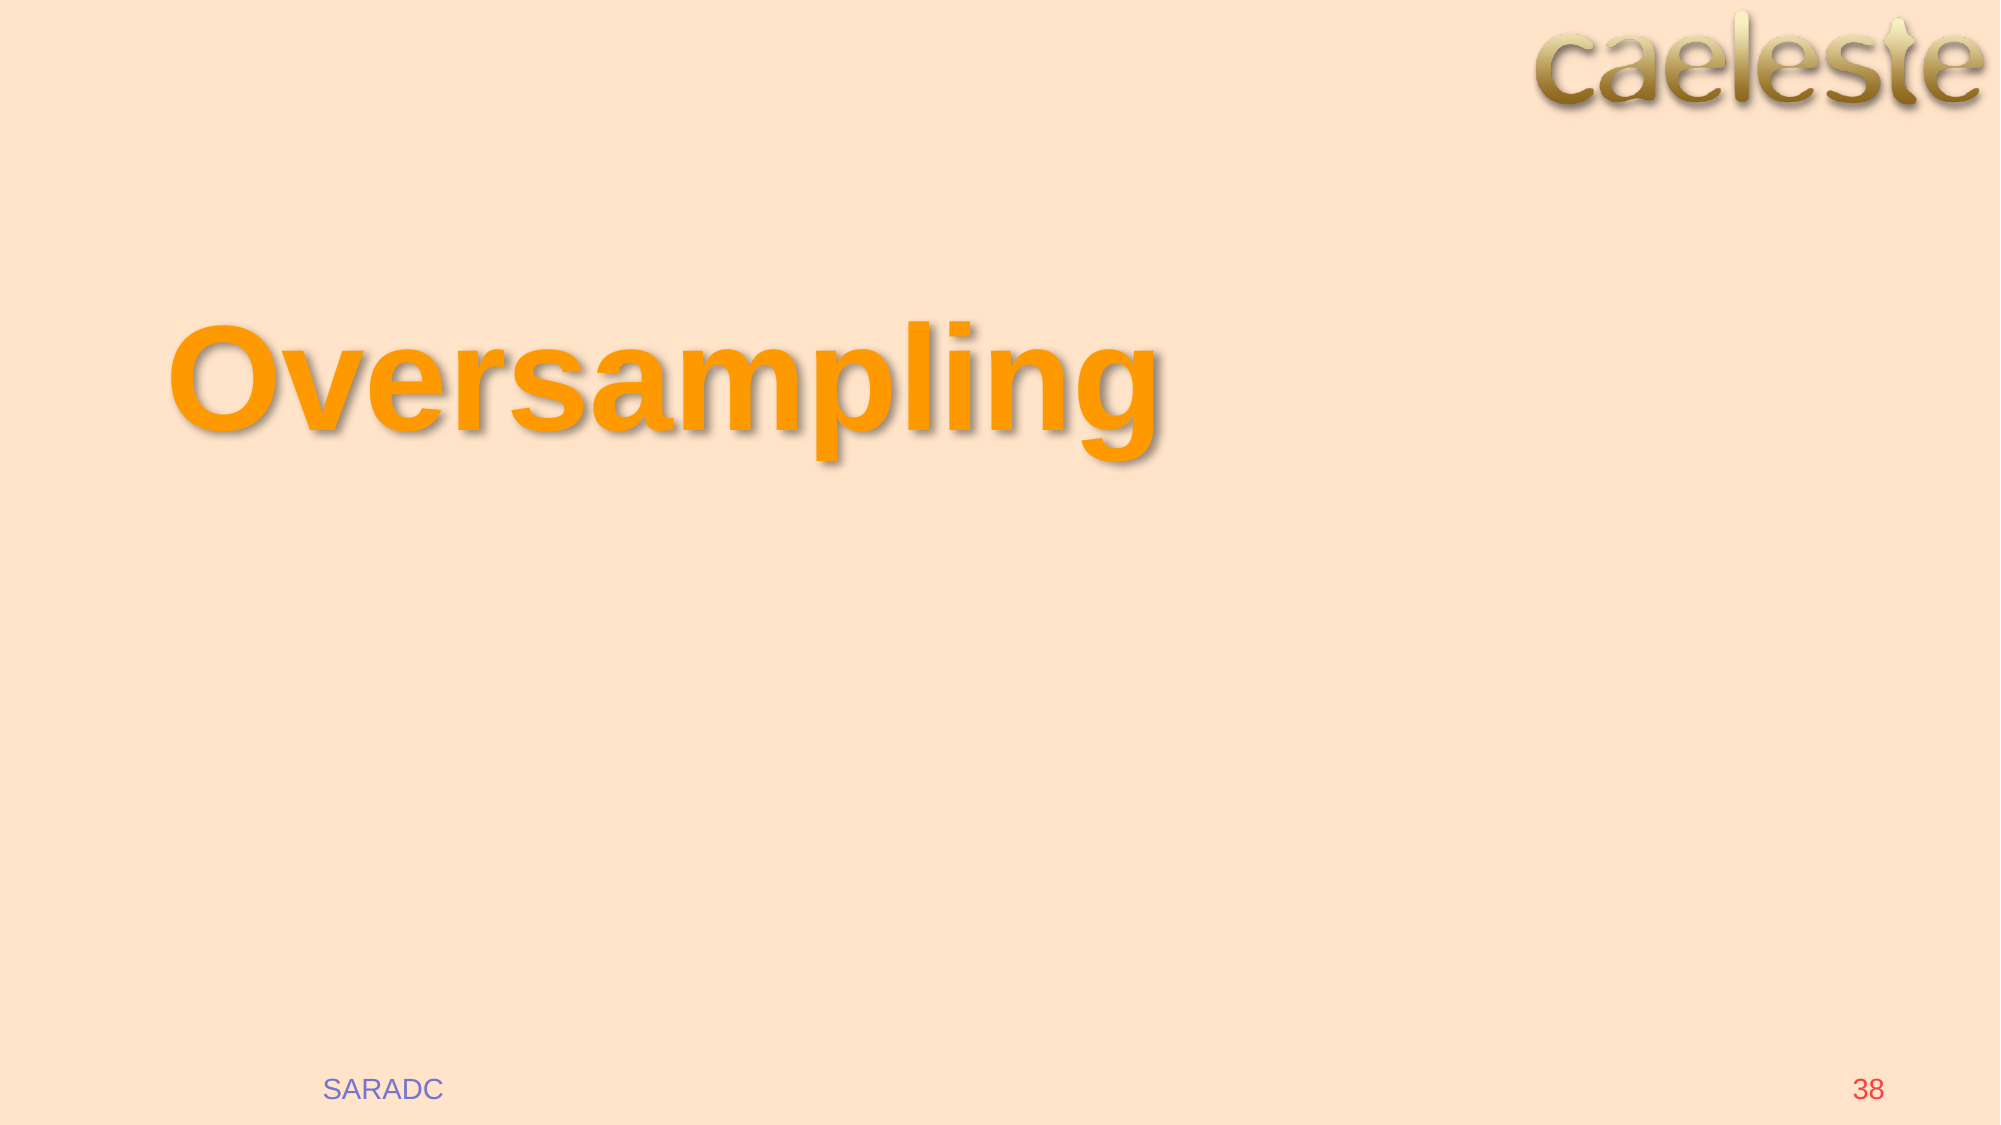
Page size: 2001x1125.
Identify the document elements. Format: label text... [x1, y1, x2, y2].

footer SARADC [0, 1062, 767, 1125]
title Oversampling [150, 349, 2000, 468]
picture [1524, 0, 2001, 241]
slide_number 38 [1433, 1062, 1901, 1125]
